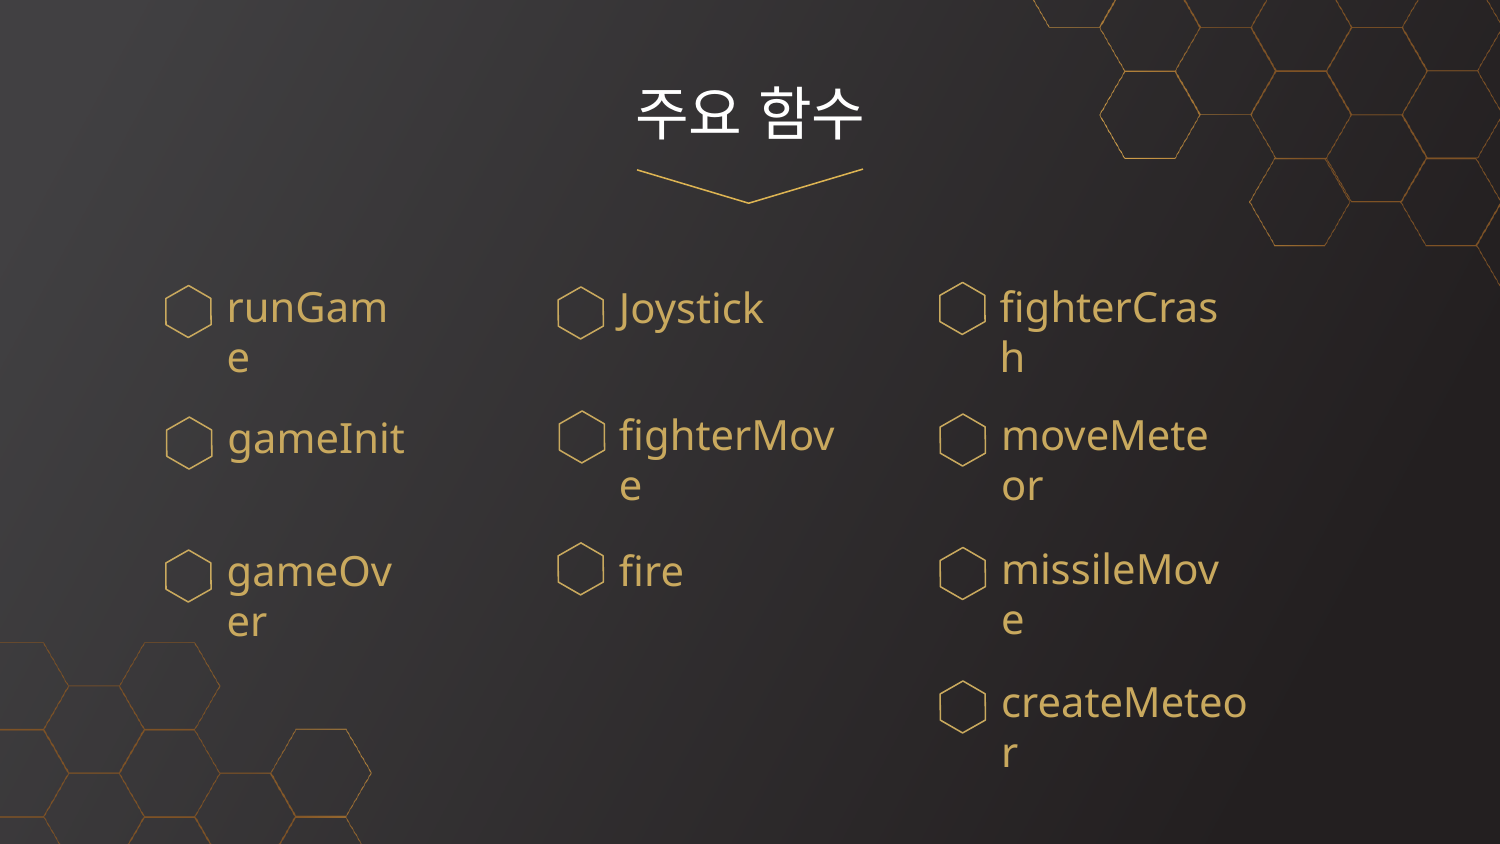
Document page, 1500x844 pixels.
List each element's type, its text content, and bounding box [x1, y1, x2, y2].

text_box [558, 542, 604, 595]
text_box fighterMove [604, 393, 866, 453]
text_box [165, 285, 212, 338]
text_box fighterCrash [984, 265, 1247, 325]
text_box [940, 680, 986, 733]
text_box gameInit [212, 397, 425, 456]
text_box [637, 169, 864, 204]
text_box [559, 410, 605, 463]
text_box [940, 414, 986, 467]
text_box [558, 286, 604, 339]
text_box Joystick [603, 266, 817, 326]
text_box createMeteor [986, 660, 1270, 720]
text_box moveMeteor [986, 393, 1248, 453]
text_box [166, 417, 212, 470]
title 주요 함수 [383, 61, 1117, 156]
text_box gameOver [211, 529, 425, 589]
title runGame [211, 265, 425, 325]
text_box [940, 547, 986, 600]
picture [0, 0, 1500, 844]
text_box [939, 282, 986, 335]
text_box missileMove [986, 527, 1248, 587]
text_box fire [603, 529, 817, 589]
text_box [165, 550, 212, 603]
